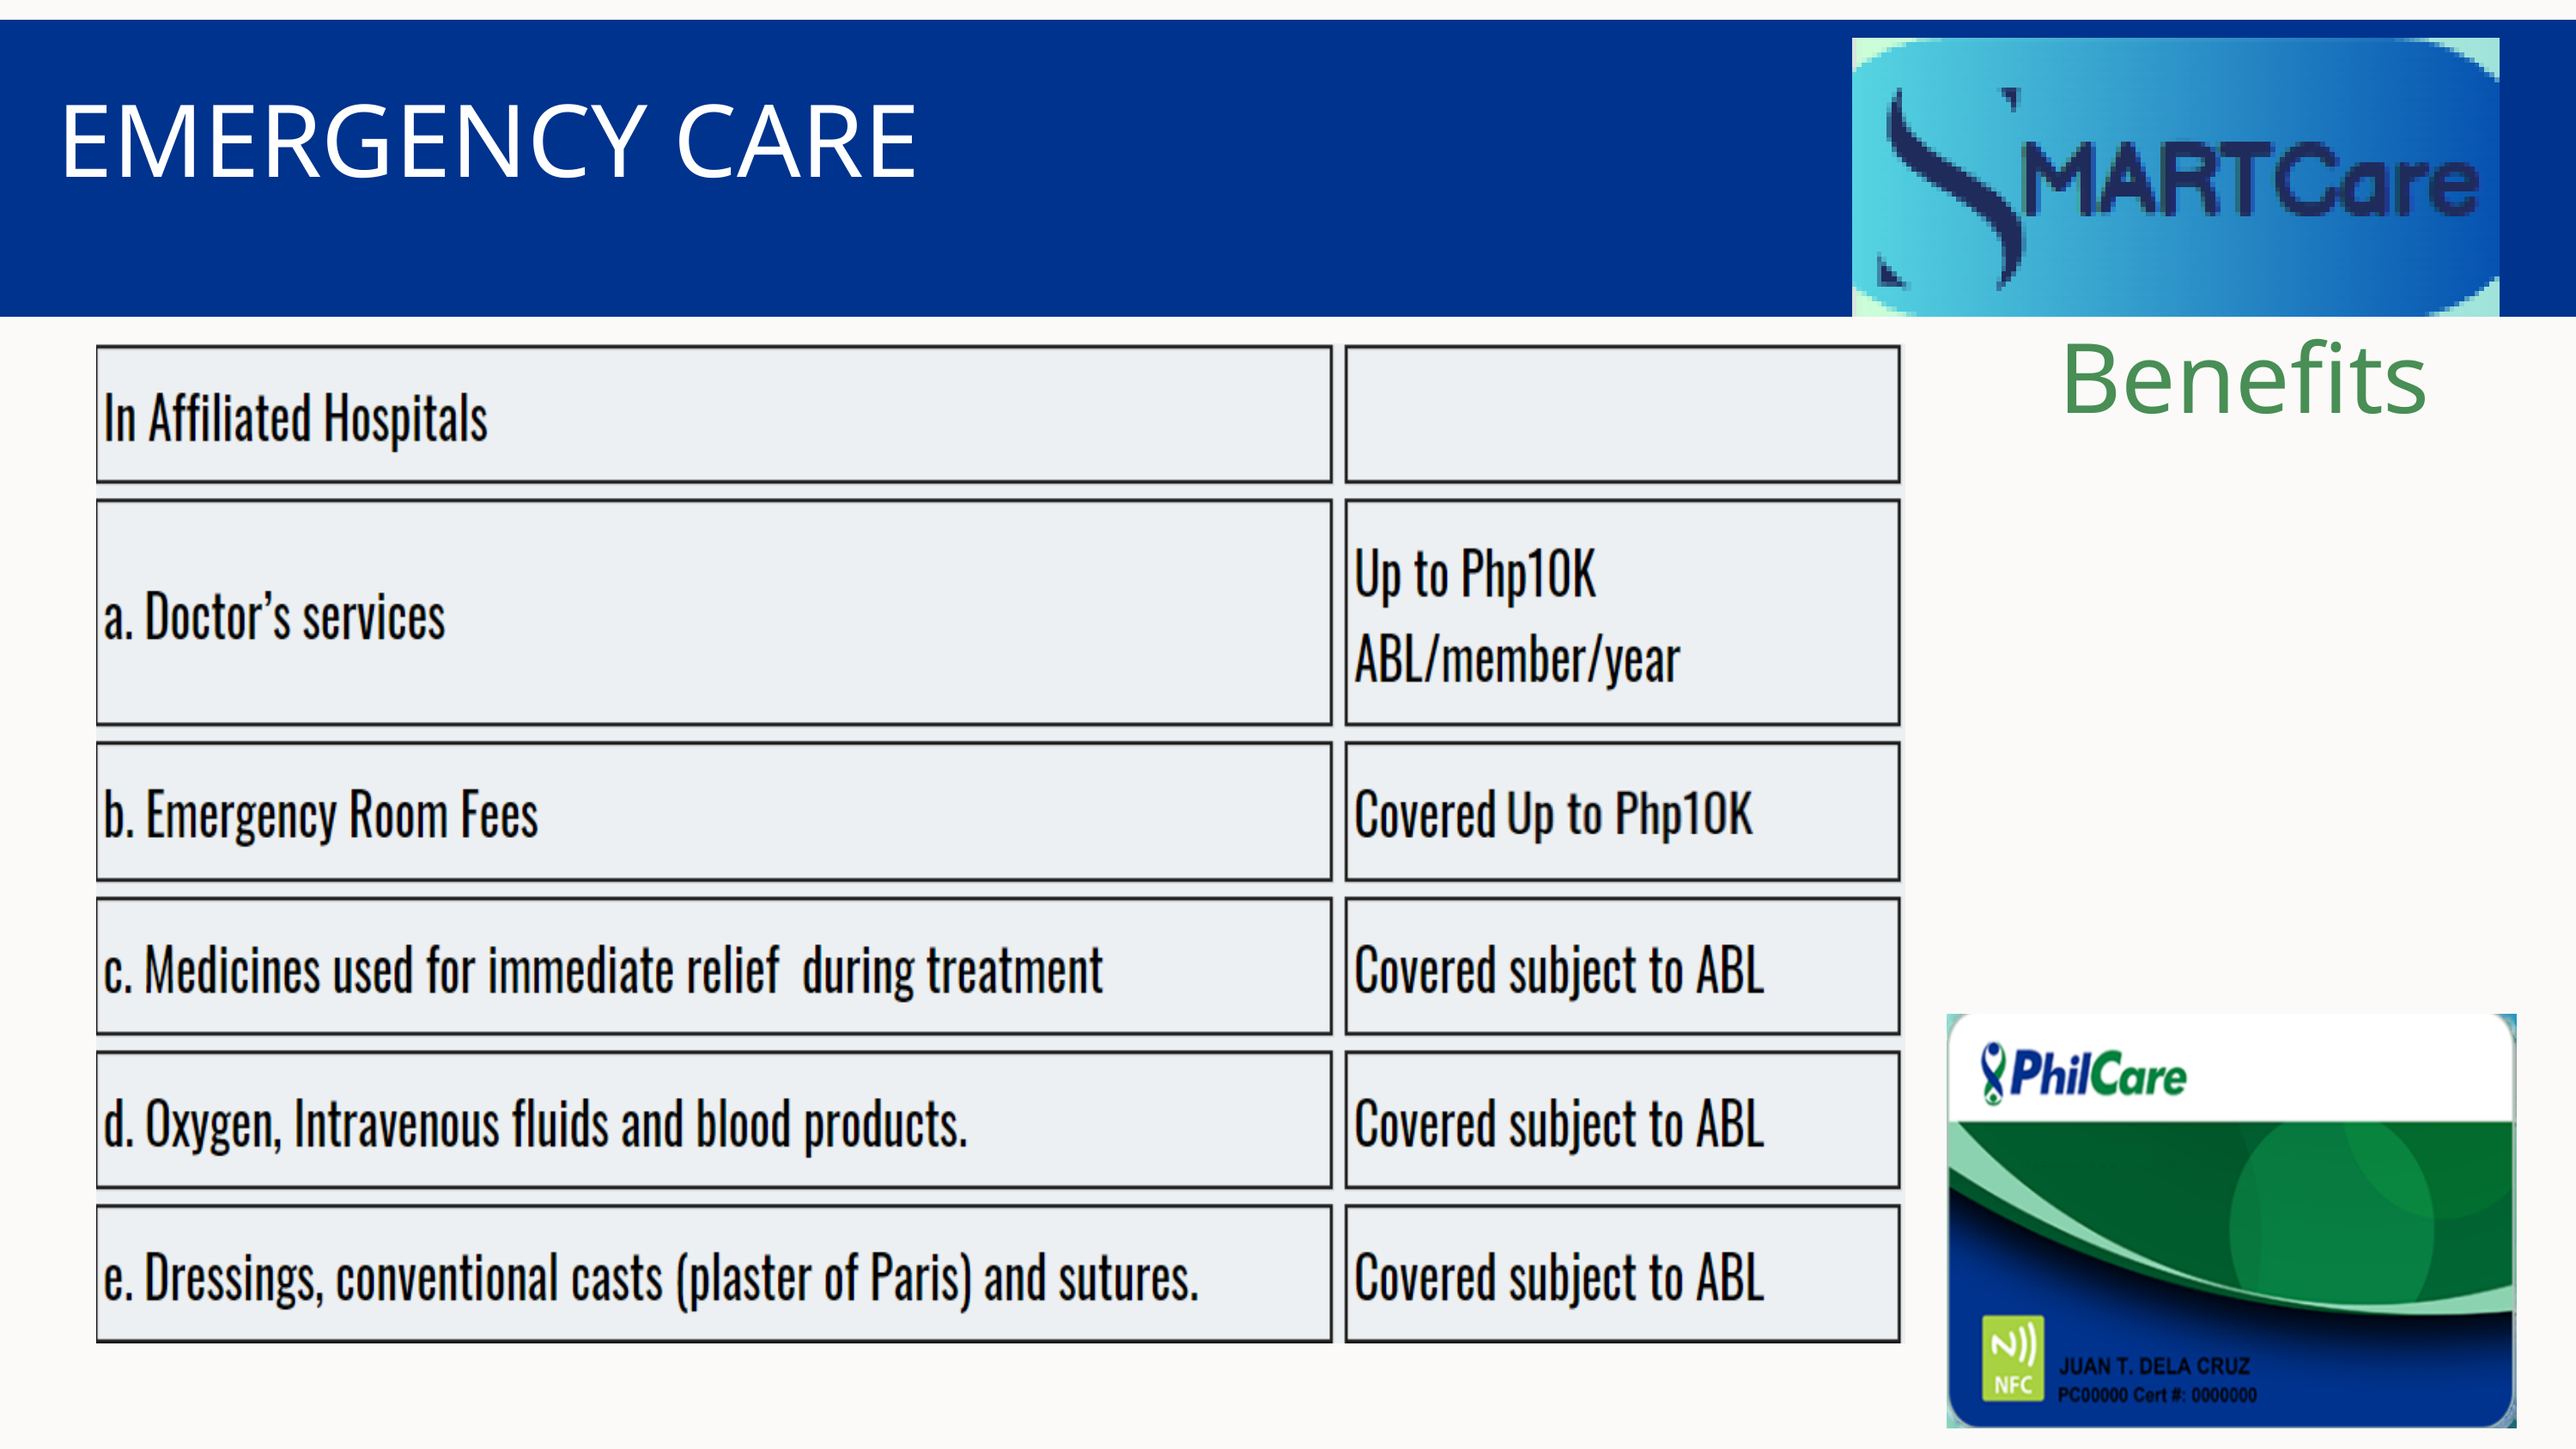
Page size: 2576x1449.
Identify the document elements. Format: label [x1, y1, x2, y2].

picture [96, 343, 1852, 1343]
text_box [0, 20, 2576, 317]
text_box [1852, 37, 2517, 1429]
